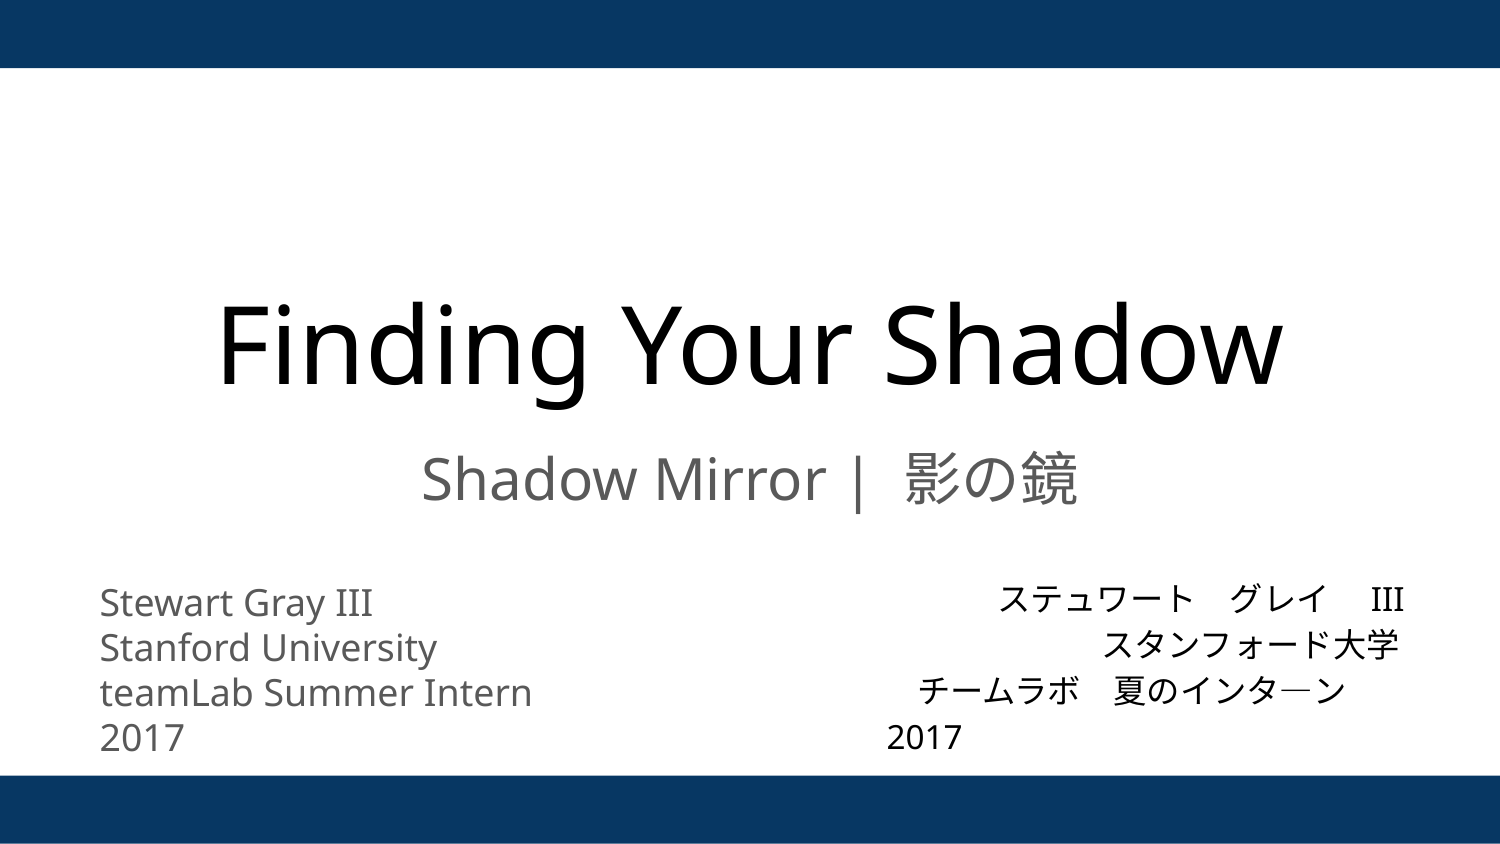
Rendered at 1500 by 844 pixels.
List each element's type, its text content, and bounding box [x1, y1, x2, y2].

text_box [0, 0, 1500, 69]
title Finding Your Shadow [51, 84, 1449, 422]
text_box Stewart Gray III Stanford University teamLab Summer Intern 2017 [84, 563, 644, 714]
text_box [0, 775, 1500, 844]
text_box ステュワート グレイ III スタンフォード大学 チームラボ 夏のインタ―ン2017 [871, 563, 1431, 714]
subtitle Shadow Mirror | 影の鏡 [51, 427, 1449, 558]
